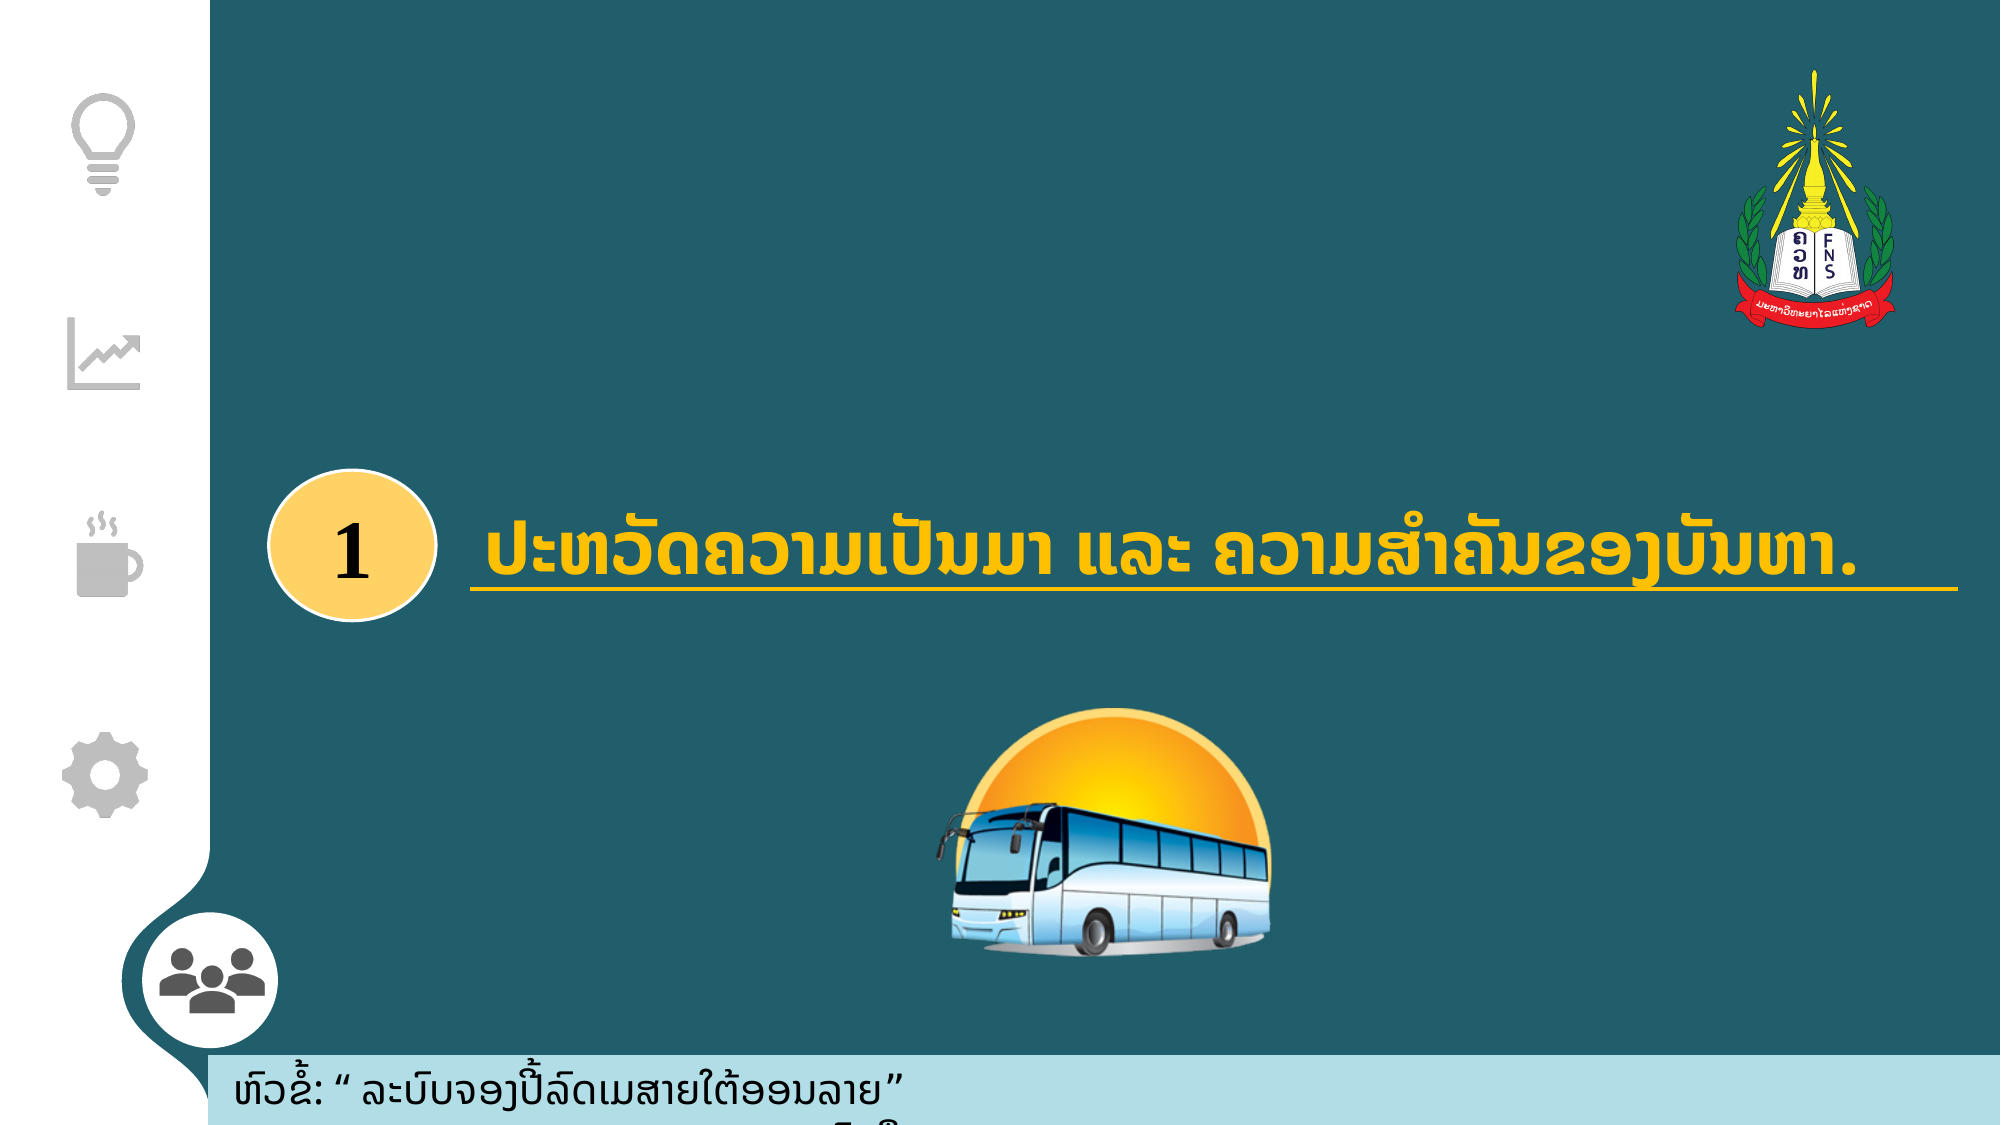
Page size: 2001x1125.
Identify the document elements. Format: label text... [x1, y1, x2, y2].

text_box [141, 912, 279, 1049]
picture [52, 303, 154, 405]
picture [1607, 51, 2000, 346]
picture [933, 661, 1277, 1004]
text_box ປະຫວັດຄວາມເປັນມາ ແລະ ຄວາມສຳຄັນຂອງບັນຫາ. [469, 492, 2000, 598]
picture [45, 920, 165, 1040]
text_box [0, 0, 211, 1125]
text_box 1 [267, 468, 438, 623]
text_box ຫົວຂໍ້: “ ລະບົບຈອງປີ້ລົດເມສາຍໃຕ້ອອນລາຍ” ສົກສຶກສາ 2020-2021 [208, 1055, 2000, 1125]
picture [58, 502, 162, 605]
picture [45, 715, 165, 835]
picture [45, 86, 162, 203]
